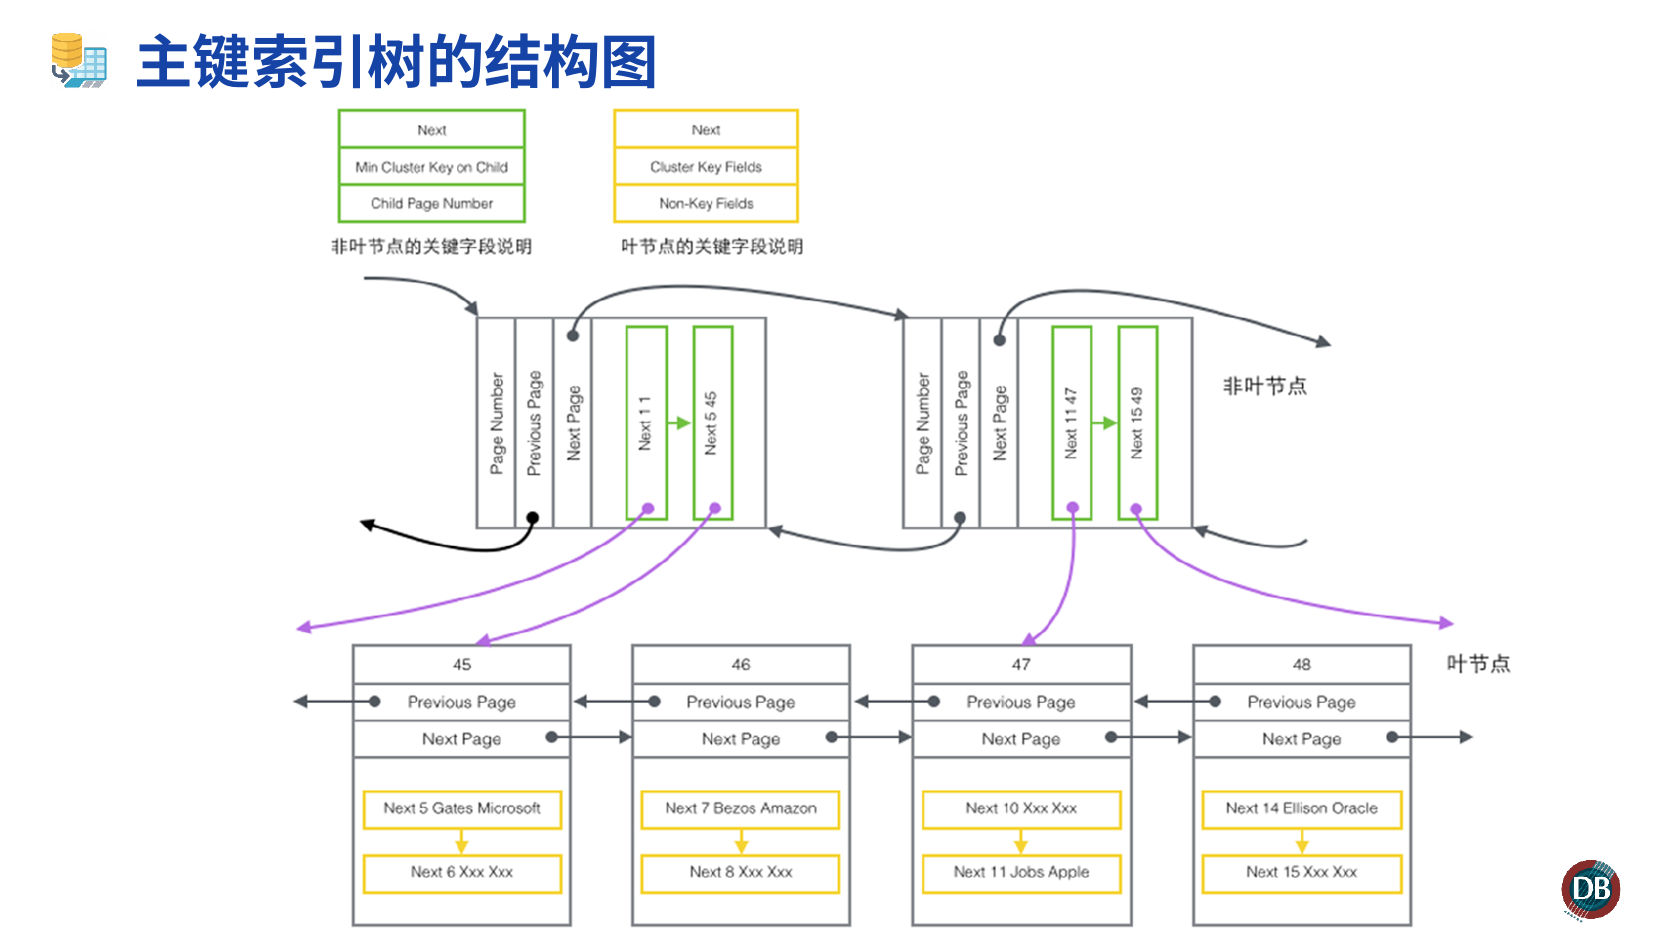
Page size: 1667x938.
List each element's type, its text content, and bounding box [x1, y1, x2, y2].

title 主键索引树的结构图 [118, 17, 1590, 103]
picture [49, 30, 109, 90]
picture [289, 107, 1513, 930]
picture [1557, 858, 1623, 924]
